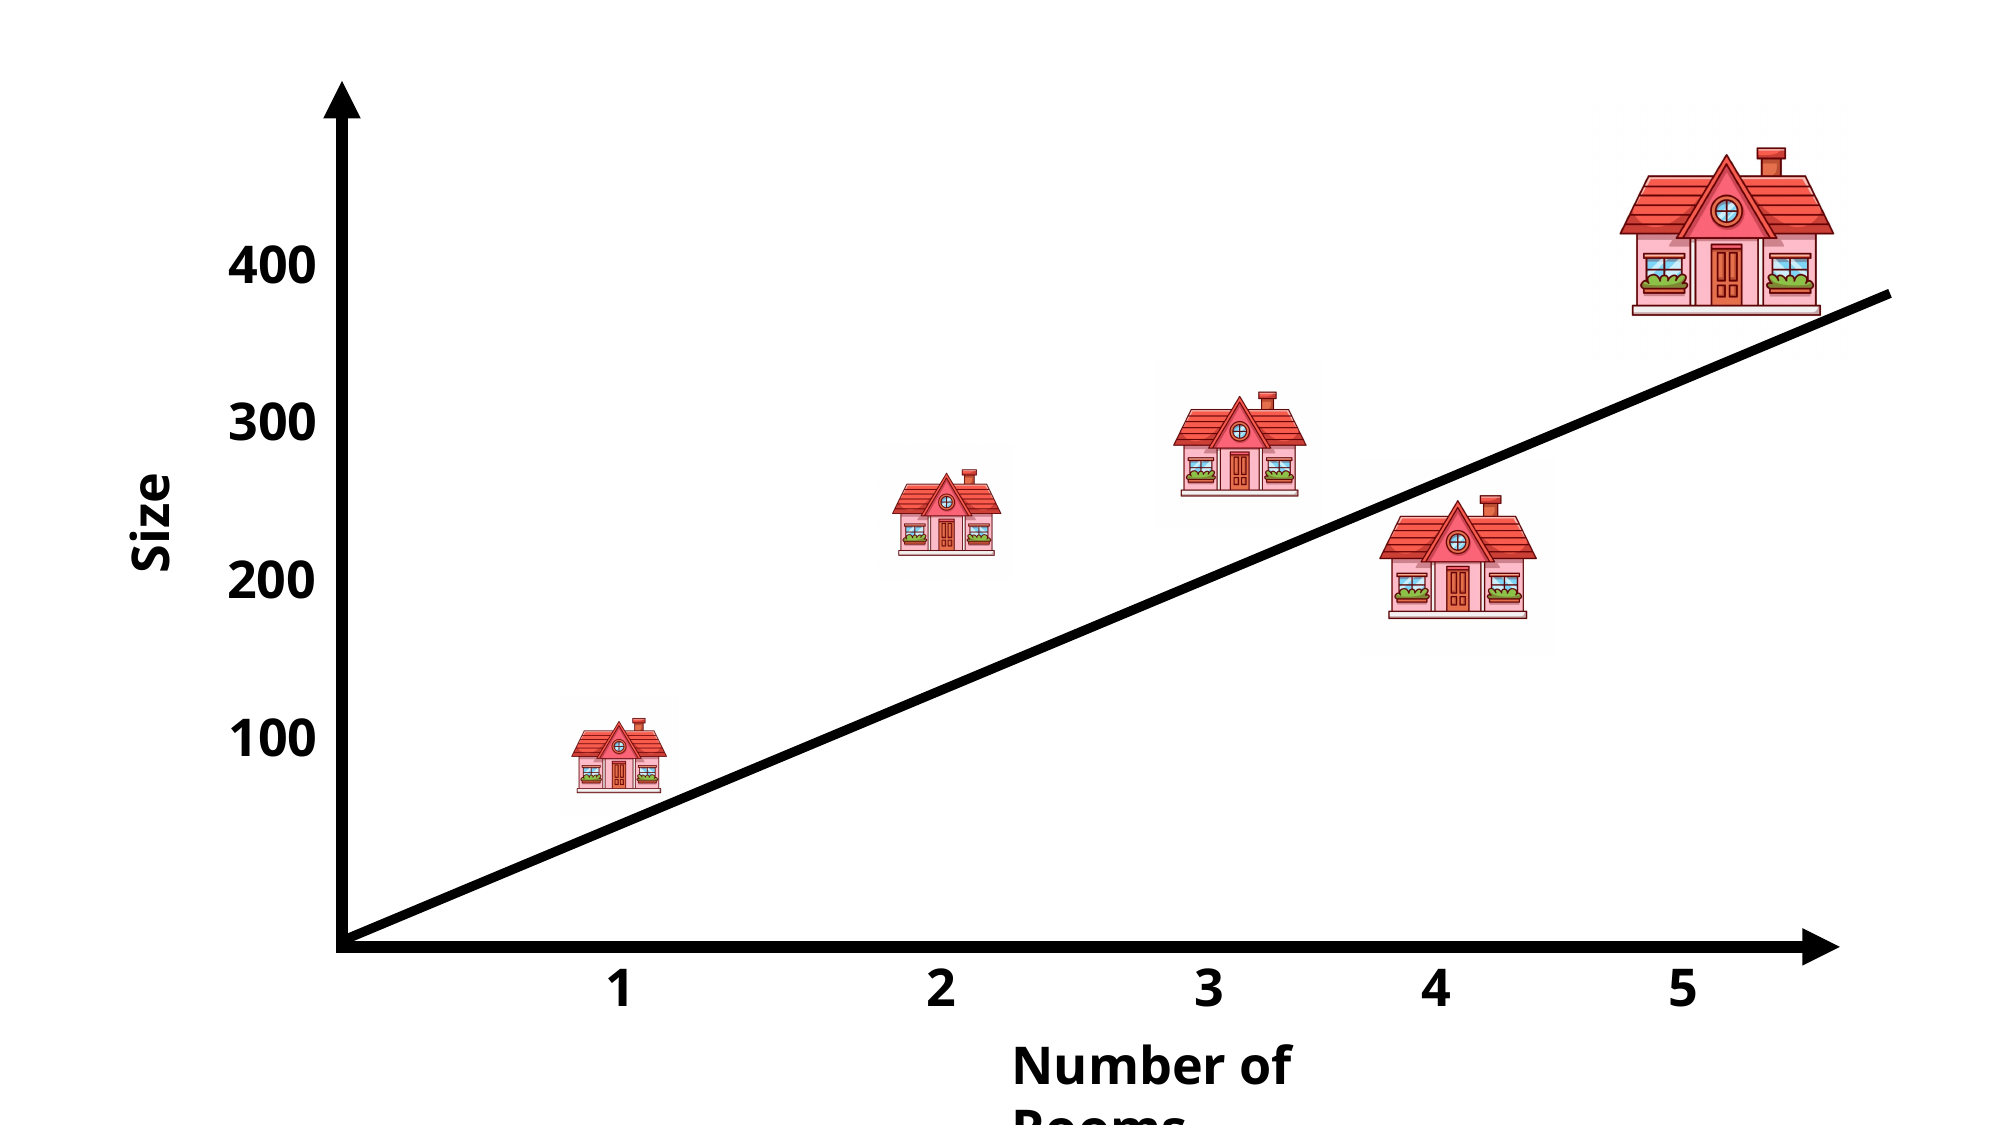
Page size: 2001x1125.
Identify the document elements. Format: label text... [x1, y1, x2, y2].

text_box 4 [1406, 948, 1479, 1025]
text_box 100 [213, 696, 341, 775]
text_box 2 [912, 948, 985, 1025]
text_box 300 [213, 381, 341, 459]
text_box 400 [213, 224, 341, 302]
text_box 3 [1179, 948, 1252, 1025]
text_box 200 [212, 539, 341, 617]
text_box 1 [591, 948, 663, 1025]
text_box Number of Rooms [996, 1025, 1466, 1125]
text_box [342, 292, 1891, 942]
text_box Size [109, 446, 188, 588]
picture [1592, 97, 1859, 292]
text_box 5 [1653, 948, 1726, 1025]
